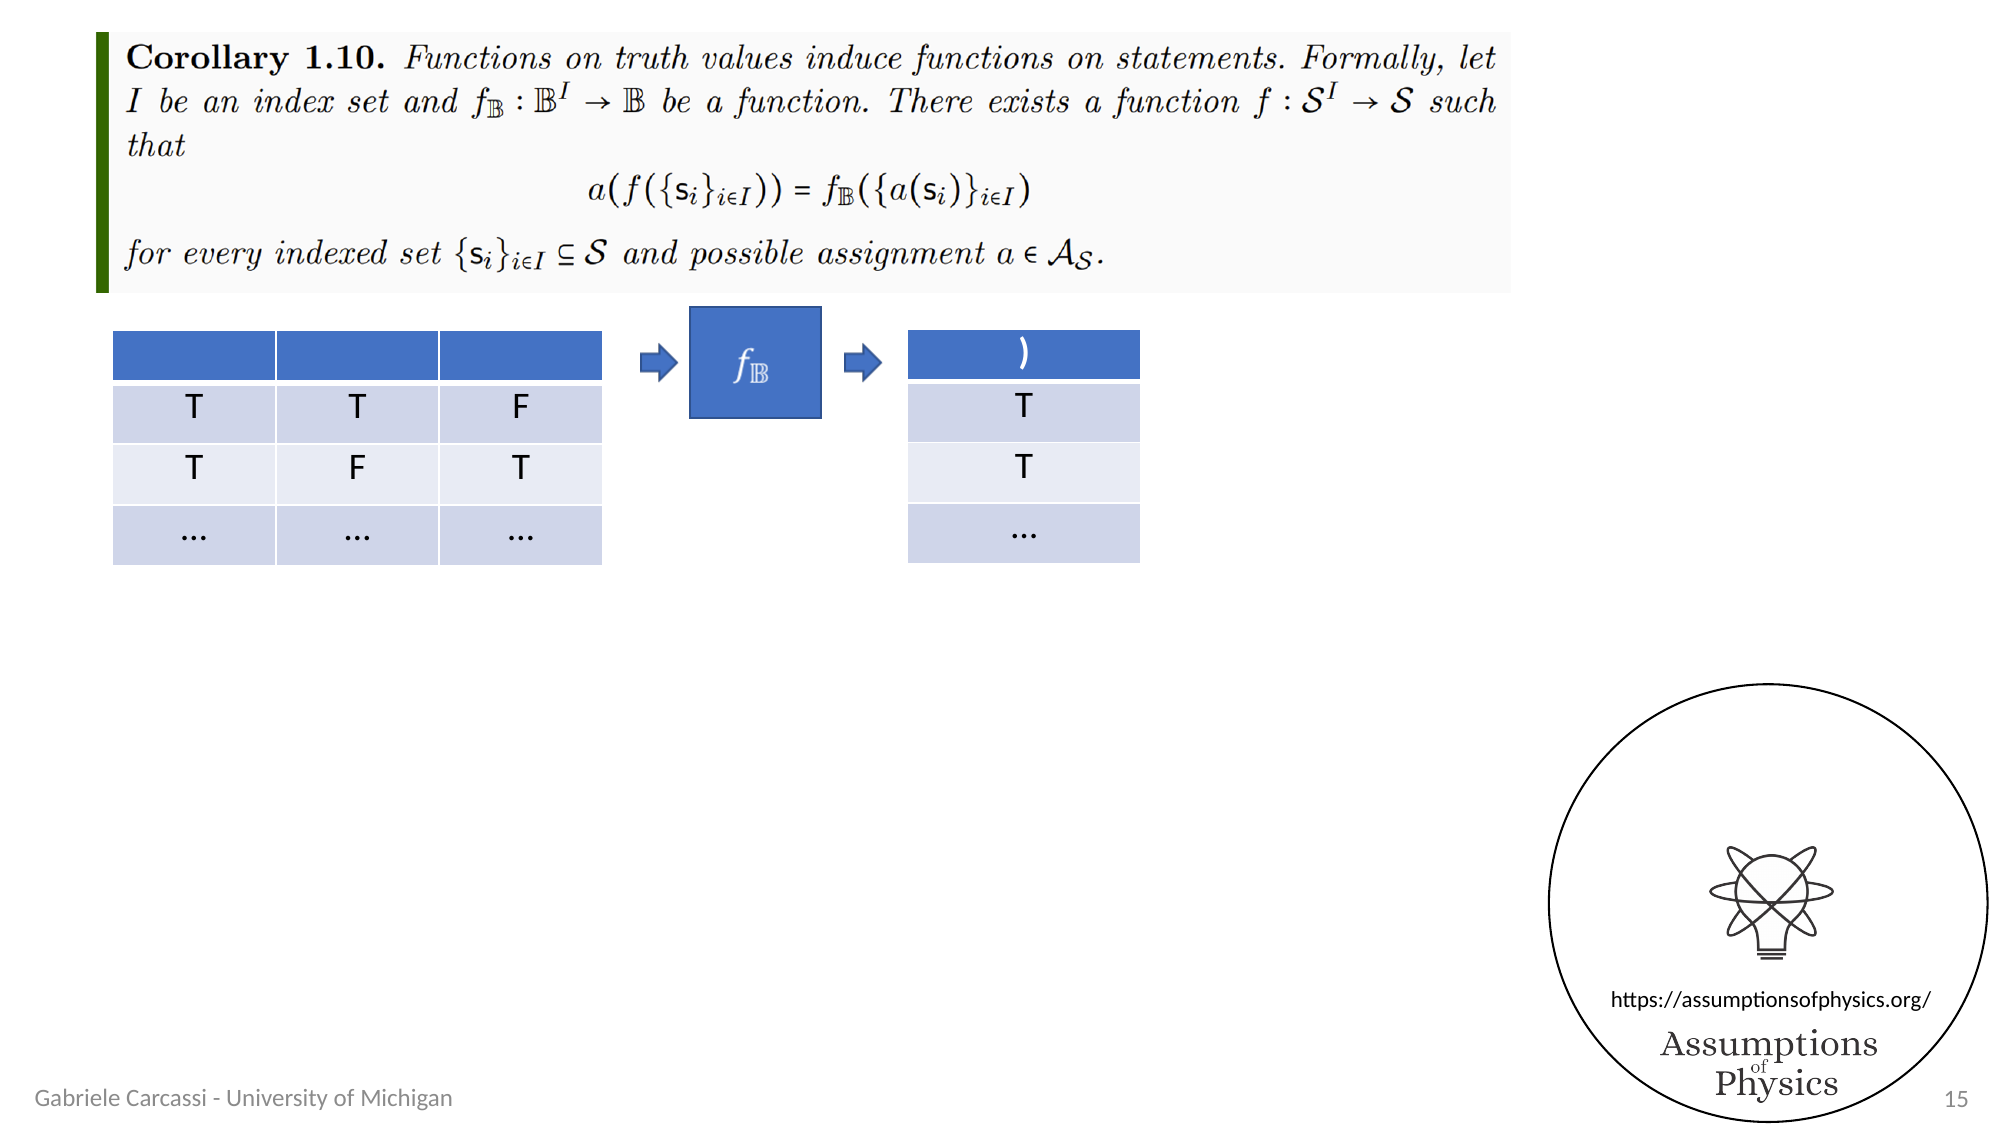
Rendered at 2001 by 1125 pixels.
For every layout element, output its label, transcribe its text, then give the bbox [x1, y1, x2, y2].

picture [844, 342, 883, 383]
picture [689, 306, 822, 419]
picture [95, 32, 1513, 293]
picture [640, 342, 679, 383]
footer Gabriele Carcassi - University of Michigan [19, 1077, 999, 1116]
slide_number 15 [1893, 1078, 1985, 1116]
picture [1709, 846, 1834, 960]
picture [1660, 1029, 1877, 1103]
